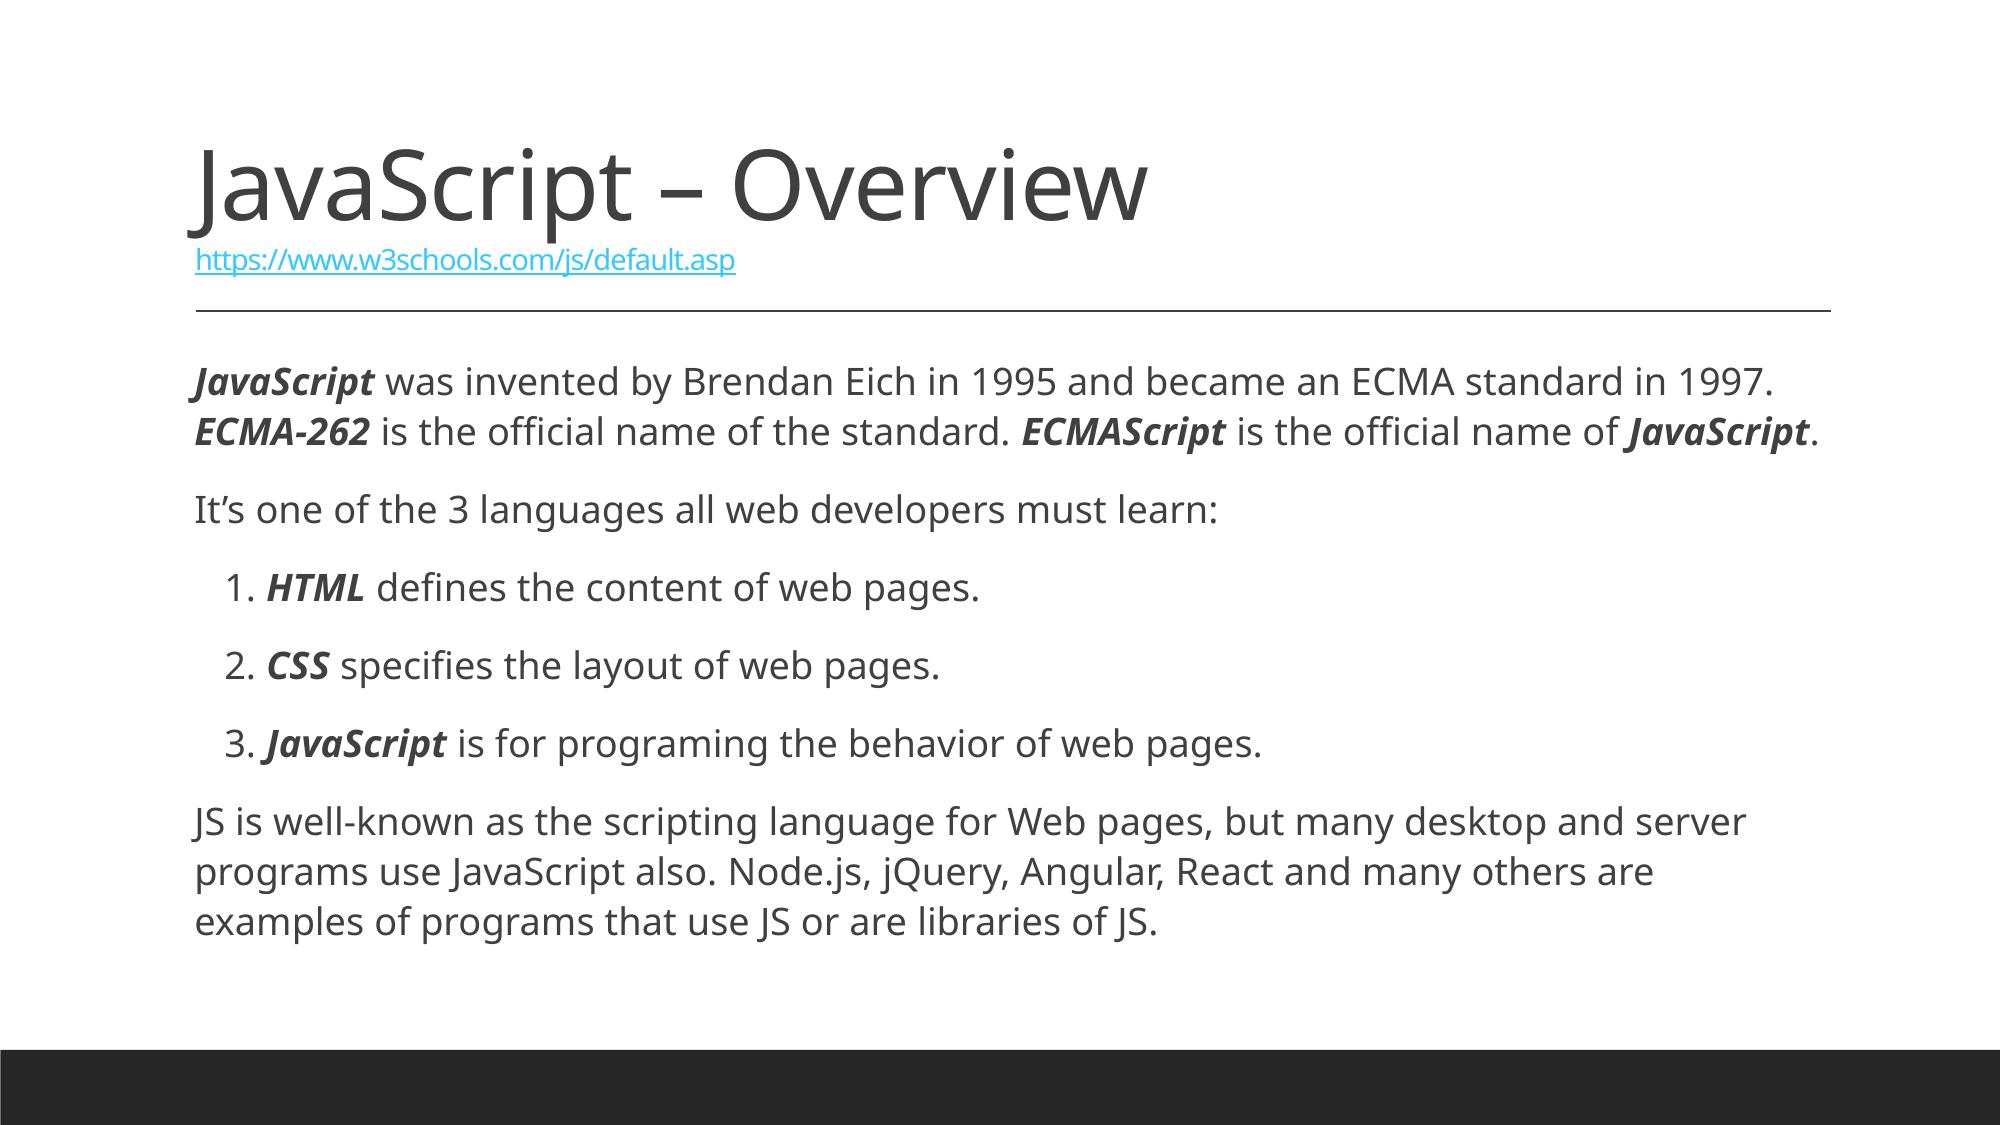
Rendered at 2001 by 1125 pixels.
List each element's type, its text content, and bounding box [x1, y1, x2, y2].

list JavaScript was invented by Brendan Eich in 1995 and became an ECMA standard in 1997. ECMA-262 is the official name of the standard. ECMAScript is the official name of JavaScript. It’s one of the 3 languages all web developers must learn: 1. HTML defines the content of web pages. 2. CSS specifies the layout of web pages. 3. JavaScript is for programing the behavior of web pages. JS is well-known as the scripting language for Web pages, but many desktop and server programs use JavaScript also. Node.js, jQuery, Angular, React and many others are examples of programs that use JS or are libraries of JS. [180, 345, 1830, 963]
title JavaScript – Overview https://www.w3schools.com/js/default.asp [180, 47, 1830, 285]
